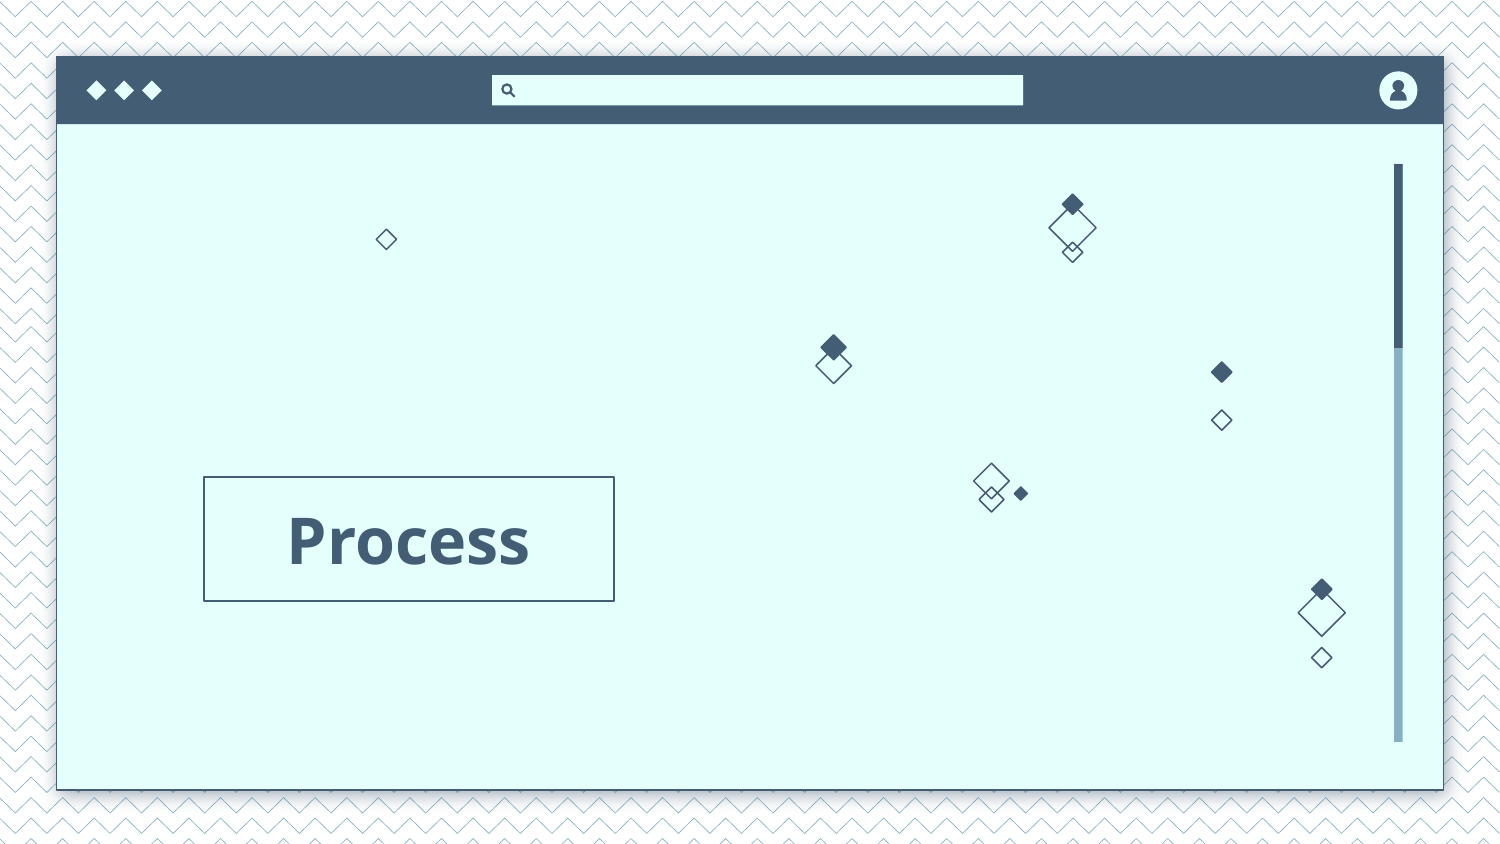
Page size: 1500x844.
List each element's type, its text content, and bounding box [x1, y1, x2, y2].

title Process [203, 476, 615, 602]
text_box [1048, 193, 1097, 263]
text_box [815, 334, 852, 384]
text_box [1211, 361, 1233, 431]
text_box [376, 229, 397, 250]
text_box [1297, 578, 1346, 668]
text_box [973, 462, 1028, 513]
